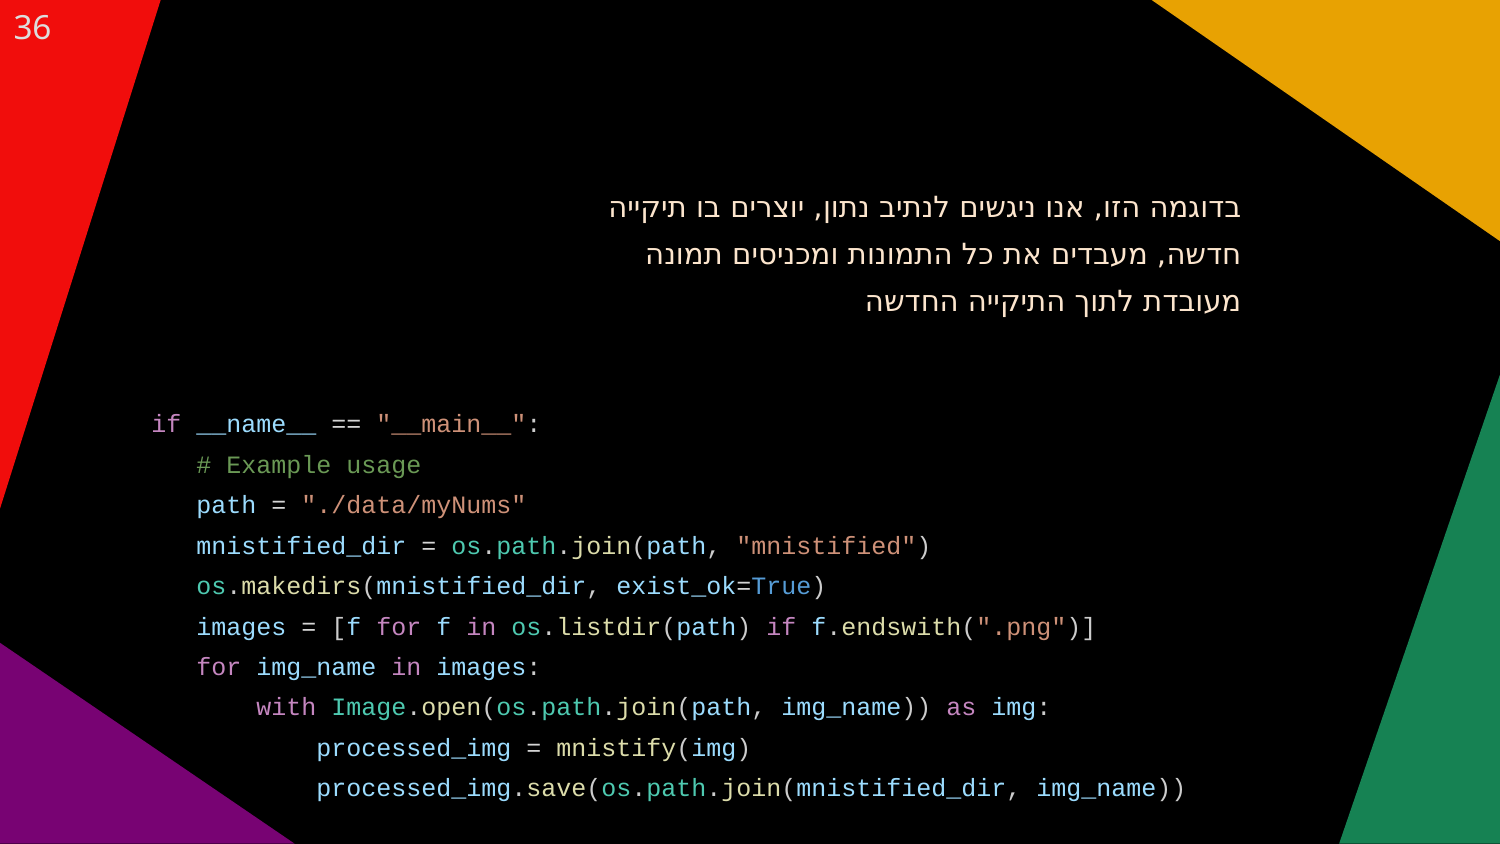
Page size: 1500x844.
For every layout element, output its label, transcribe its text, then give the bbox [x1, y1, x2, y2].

text_box if __name__ == "__main__": # Example usage path = "./data/myNums" mnistified_dir = os.path.join(path, "mnistified") os.makedirs(mnistified_dir, exist_ok=True) images = [f for f in os.listdir(path) if f.endswith(".png")] for img_name in images: with Image.open(os.path.join(path, img_name)) as img: processed_img = mnistify(img) processed_img.save(os.path.join(mnistified_dir, img_name)) [136, 382, 1265, 820]
slide_number ‹#› [0, 0, 447, 503]
text_box בדוגמה הזו, אנו ניגשים לנתיב נתון, יוצרים בו תיקייה חדשה, מעבדים את כל התמונות ומכניסים תמונה מעובדת לתוך התיקייה החדשה [553, 169, 1256, 324]
